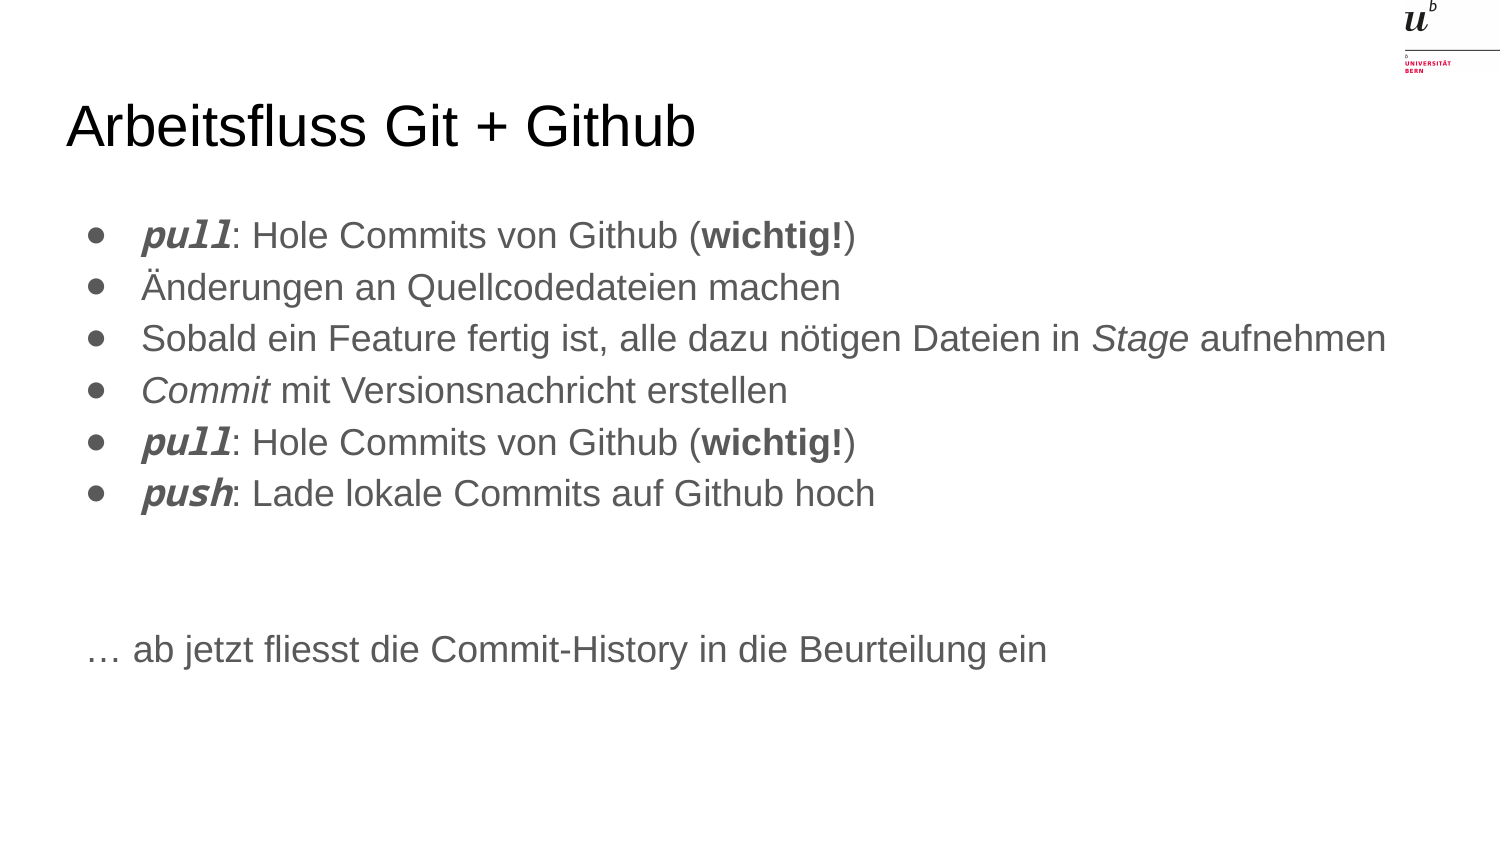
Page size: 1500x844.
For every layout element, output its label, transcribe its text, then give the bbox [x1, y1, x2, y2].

list pull: Hole Commits von Github (wichtig!) Änderungen an Quellcodedateien machen Sobald ein Feature fertig ist, alle dazu nötigen Dateien in Stage aufnehmen Commit mit Versionsnachricht erstellen pull: Hole Commits von Github (wichtig!) push: Lade lokale Commits auf Github hoch … ab jetzt fliesst die Commit-History in die Beurteilung ein [51, 189, 1449, 750]
picture [1405, 0, 1500, 73]
title Arbeitsfluss Git + Github [51, 72, 1449, 167]
